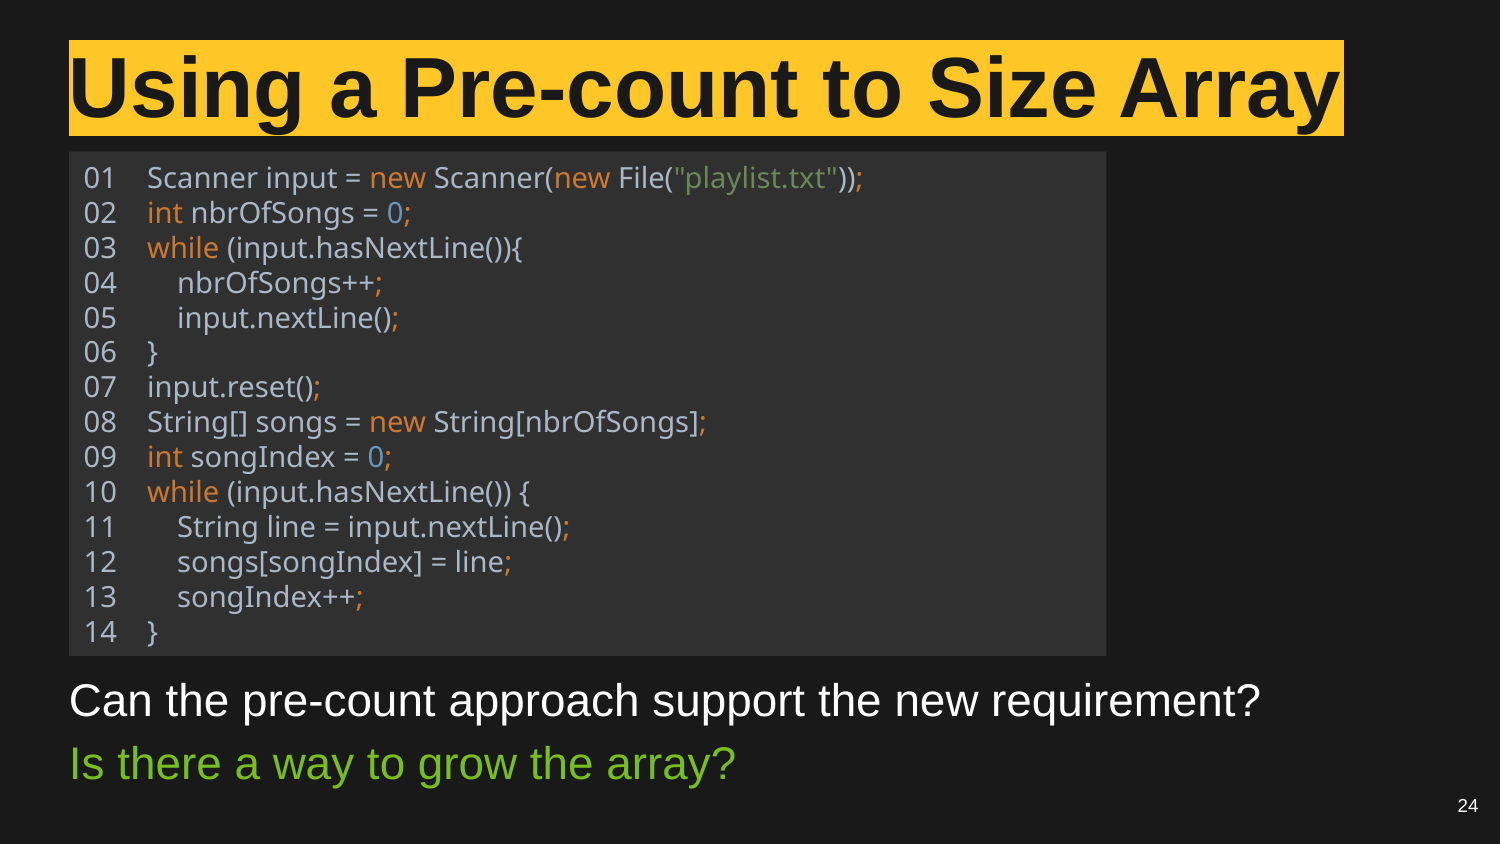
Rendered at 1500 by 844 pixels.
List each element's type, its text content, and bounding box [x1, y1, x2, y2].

title Using a Pre-count to Size Array [68, 52, 1449, 128]
slide_number 24 [1403, 779, 1494, 844]
text_box 01 Scanner input = new Scanner(new File("playlist.txt")); 02 int nbrOfSongs = 0; 03 while (input.hasNextLine()){ 04 nbrOfSongs++; 05 input.nextLine(); 06 } 07 input.reset(); 08 String[] songs = new String[nbrOfSongs]; 09 int songIndex = 0; 10 while (input.hasNextLine()) { 11 String line = input.nextLine(); 12 songs[songIndex] = line; 13 songIndex++; 14 } [68, 151, 1107, 656]
list Can the pre-count approach support the new requirement? Is there a way to grow the array? [68, 656, 1483, 844]
